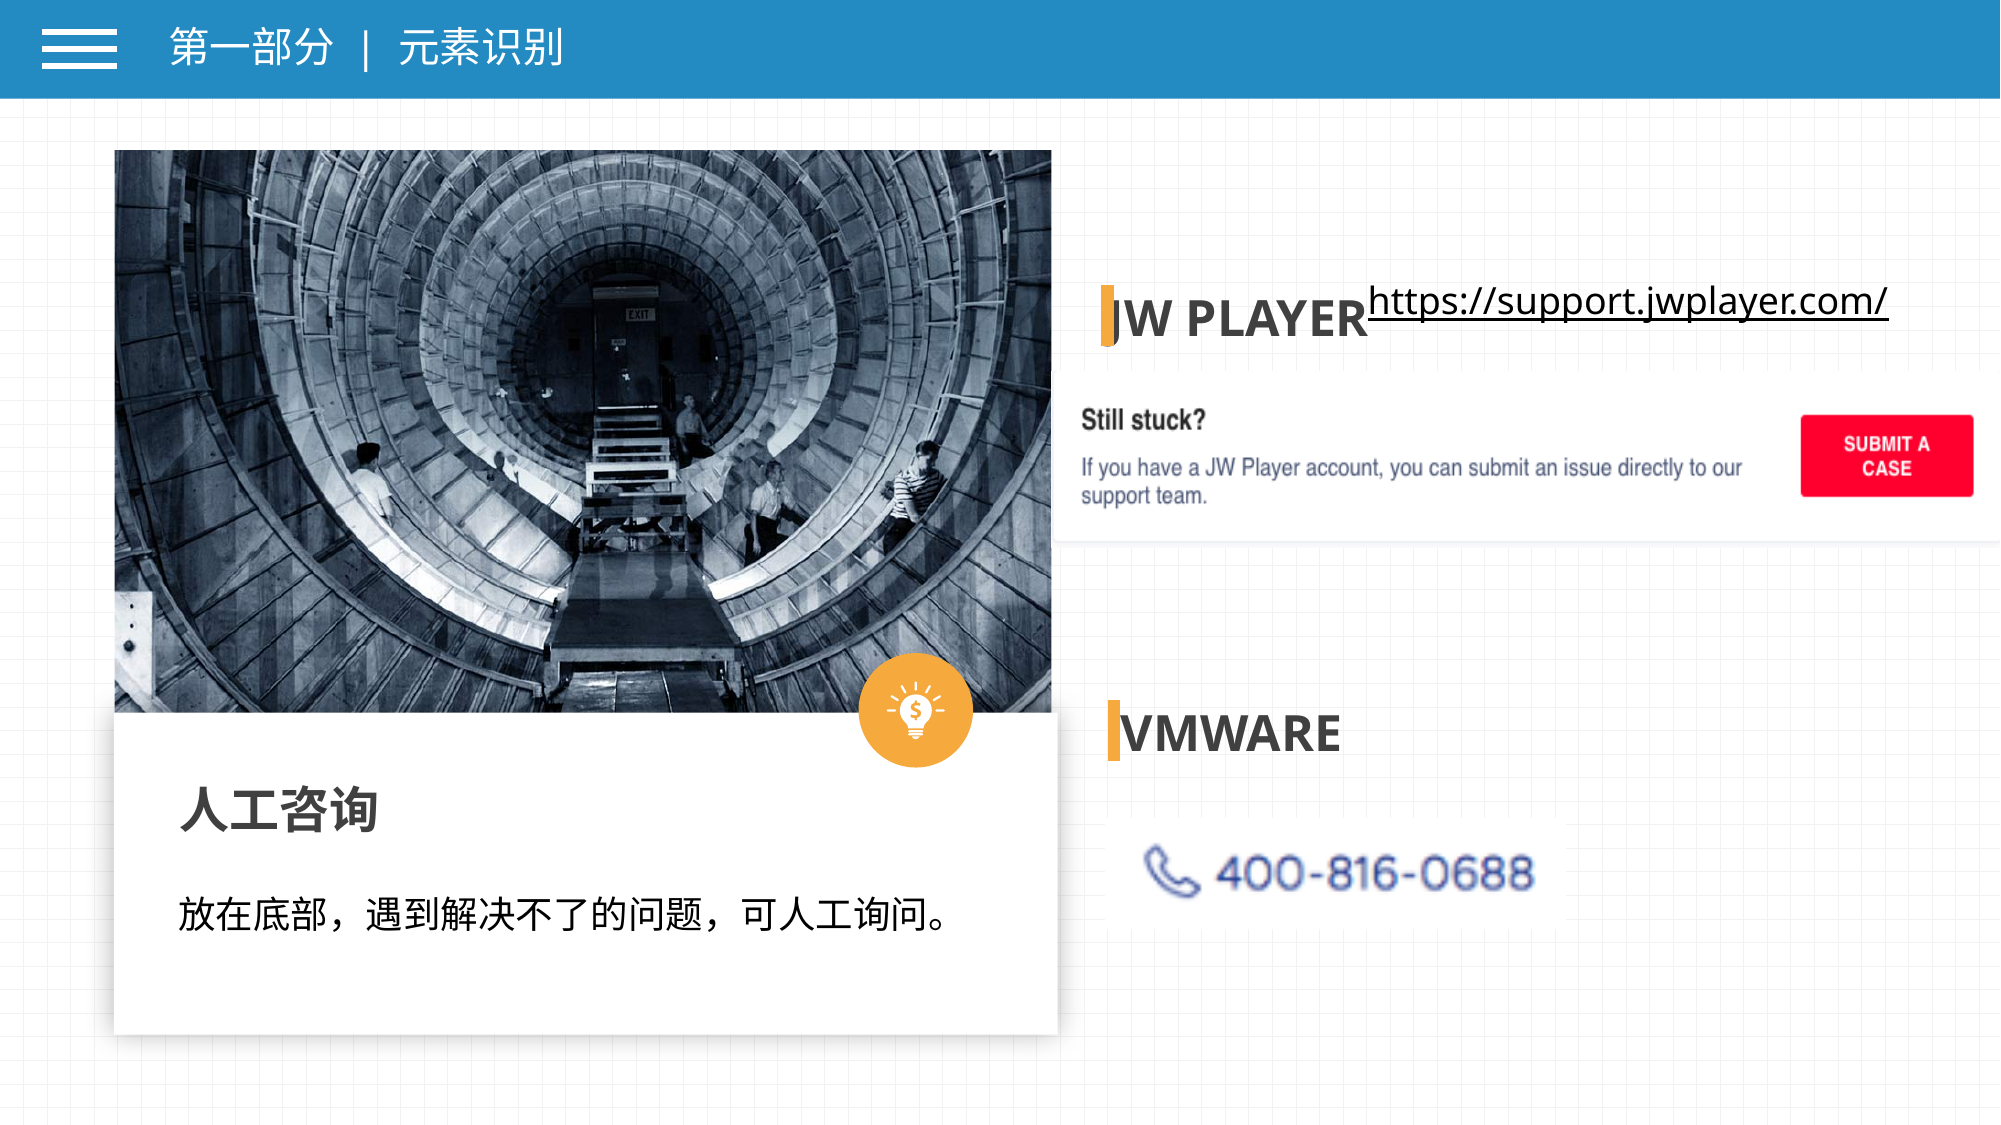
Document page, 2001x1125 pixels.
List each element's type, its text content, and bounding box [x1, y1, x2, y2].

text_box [1107, 279, 1886, 371]
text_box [858, 652, 974, 768]
text_box 放在底部，遇到解决不了的问题，可人工询问。 [163, 883, 1010, 944]
text_box https://support.jwplayer.com/ [1352, 270, 1914, 336]
text_box [113, 712, 1058, 1035]
list 第一部分 | 元素识别 [153, 12, 1847, 87]
picture [114, 150, 2000, 858]
picture [1105, 818, 1566, 929]
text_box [1113, 693, 1892, 815]
